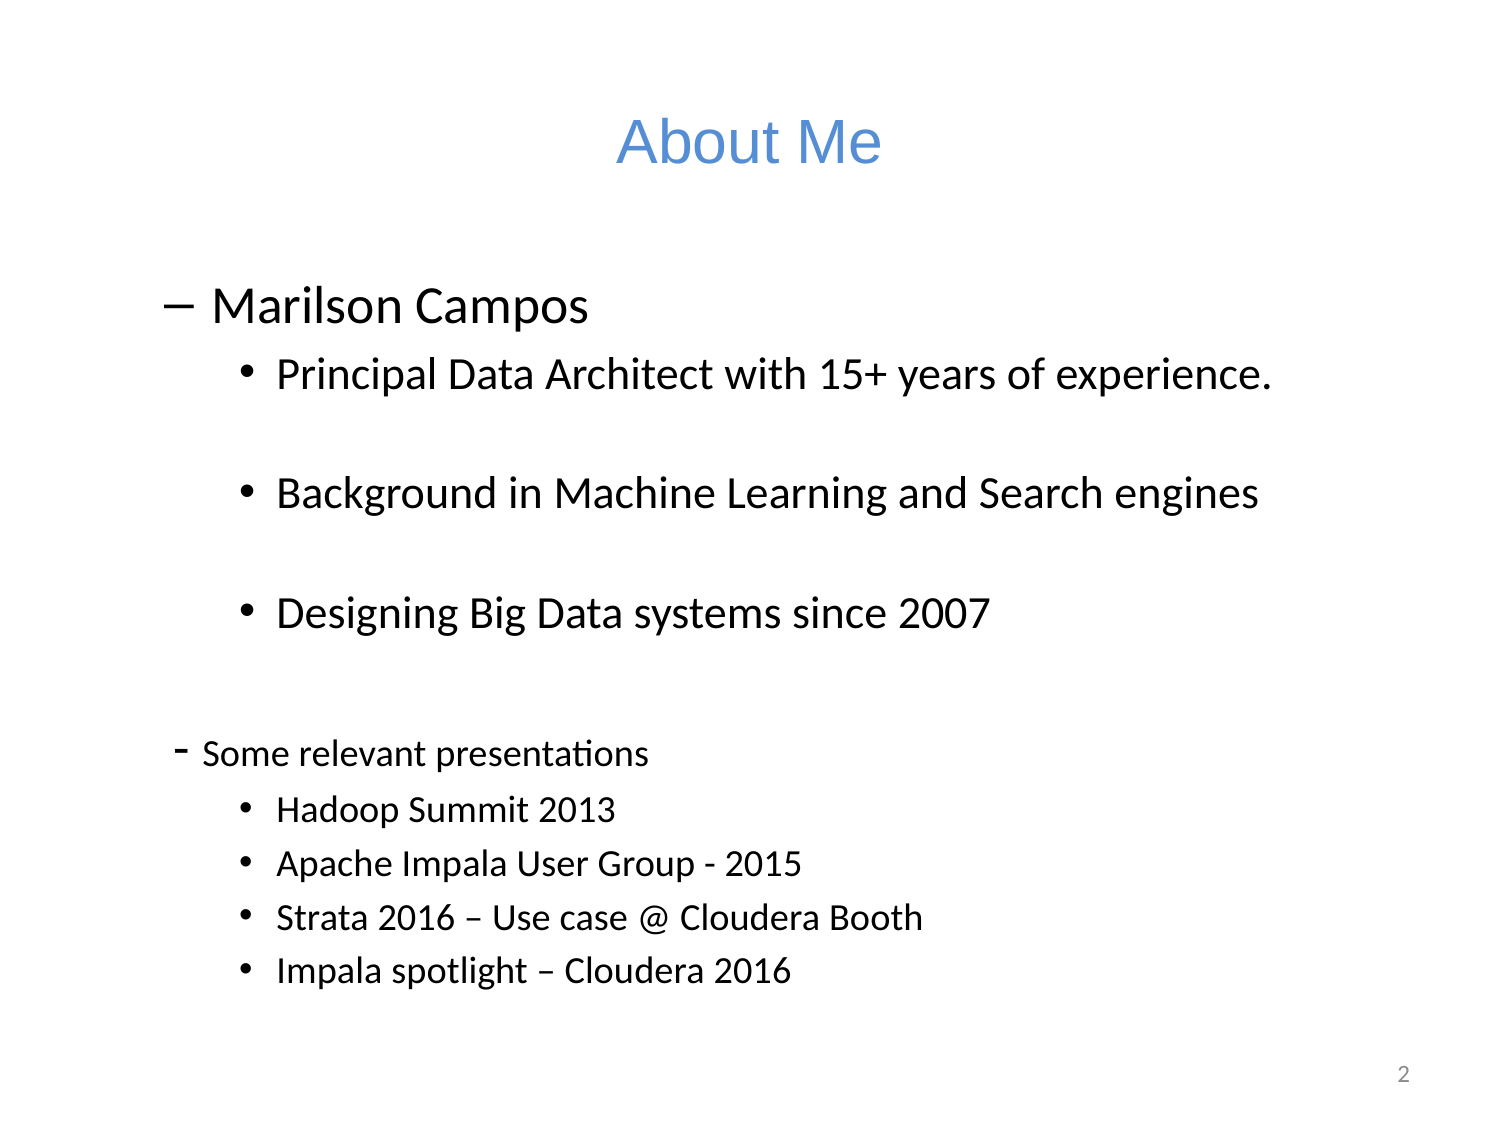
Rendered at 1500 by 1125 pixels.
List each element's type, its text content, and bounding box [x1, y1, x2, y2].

title About Me [75, 45, 1425, 233]
slide_number 2 [1074, 1042, 1425, 1103]
list Marilson Campos Principal Data Architect with 15+ years of experience. Background in Machine Learning and Search engines Designing Big Data systems since 2007 - Some relevant presentations Hadoop Summit 2013 Apache Impala User Group - 2015 Strata 2016 – Use case @ Cloudera Booth Impala spotlight – Cloudera 2016 [75, 262, 1425, 1005]
